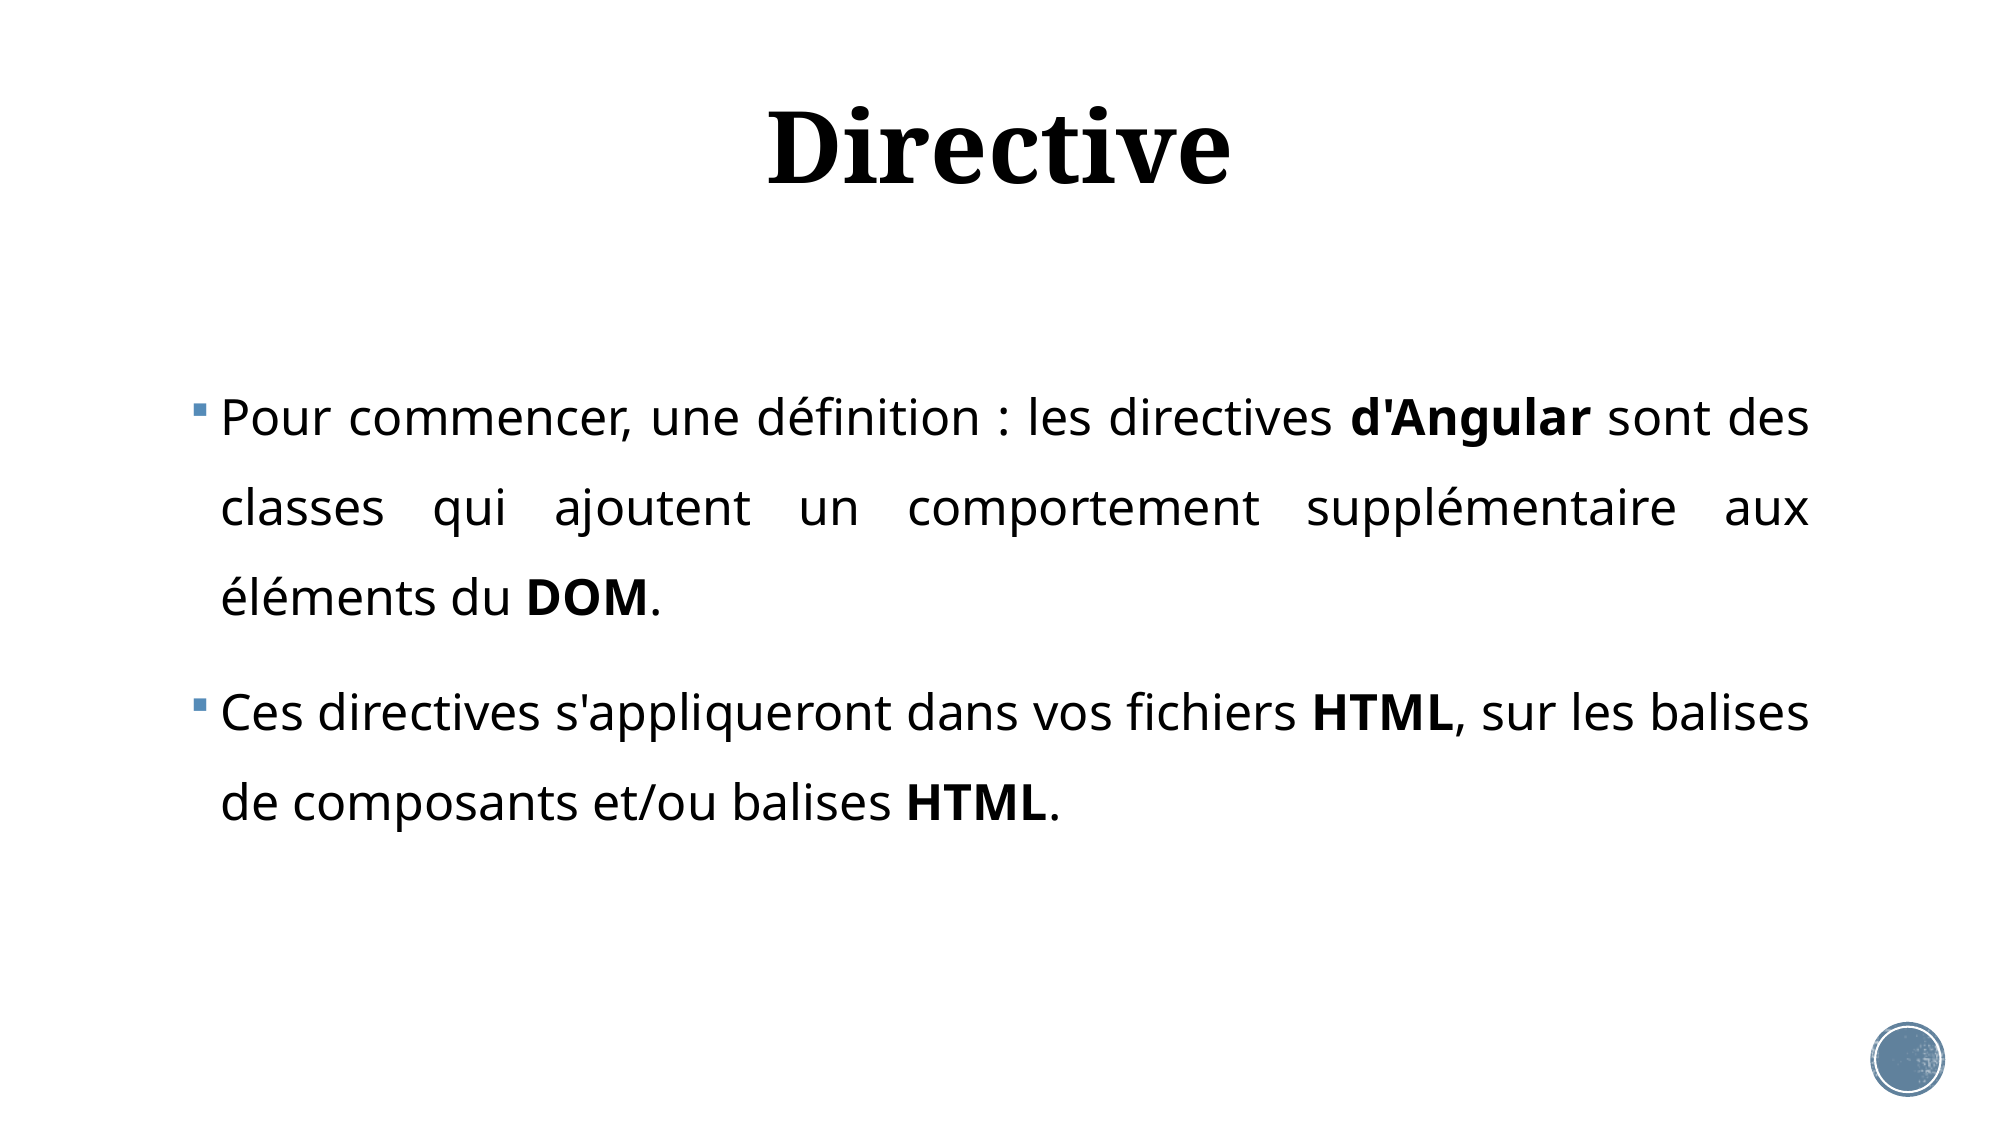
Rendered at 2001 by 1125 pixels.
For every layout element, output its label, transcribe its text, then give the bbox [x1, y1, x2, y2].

title Directive [175, 79, 1826, 344]
list Pour commencer, une définition : les directives d'Angular sont des classes qui ajoutent un comportement supplémentaire aux éléments du DOM. Ces directives s'appliqueront dans vos fichiers HTML, sur les balises de composants et/ou balises HTML. [175, 348, 1826, 1013]
